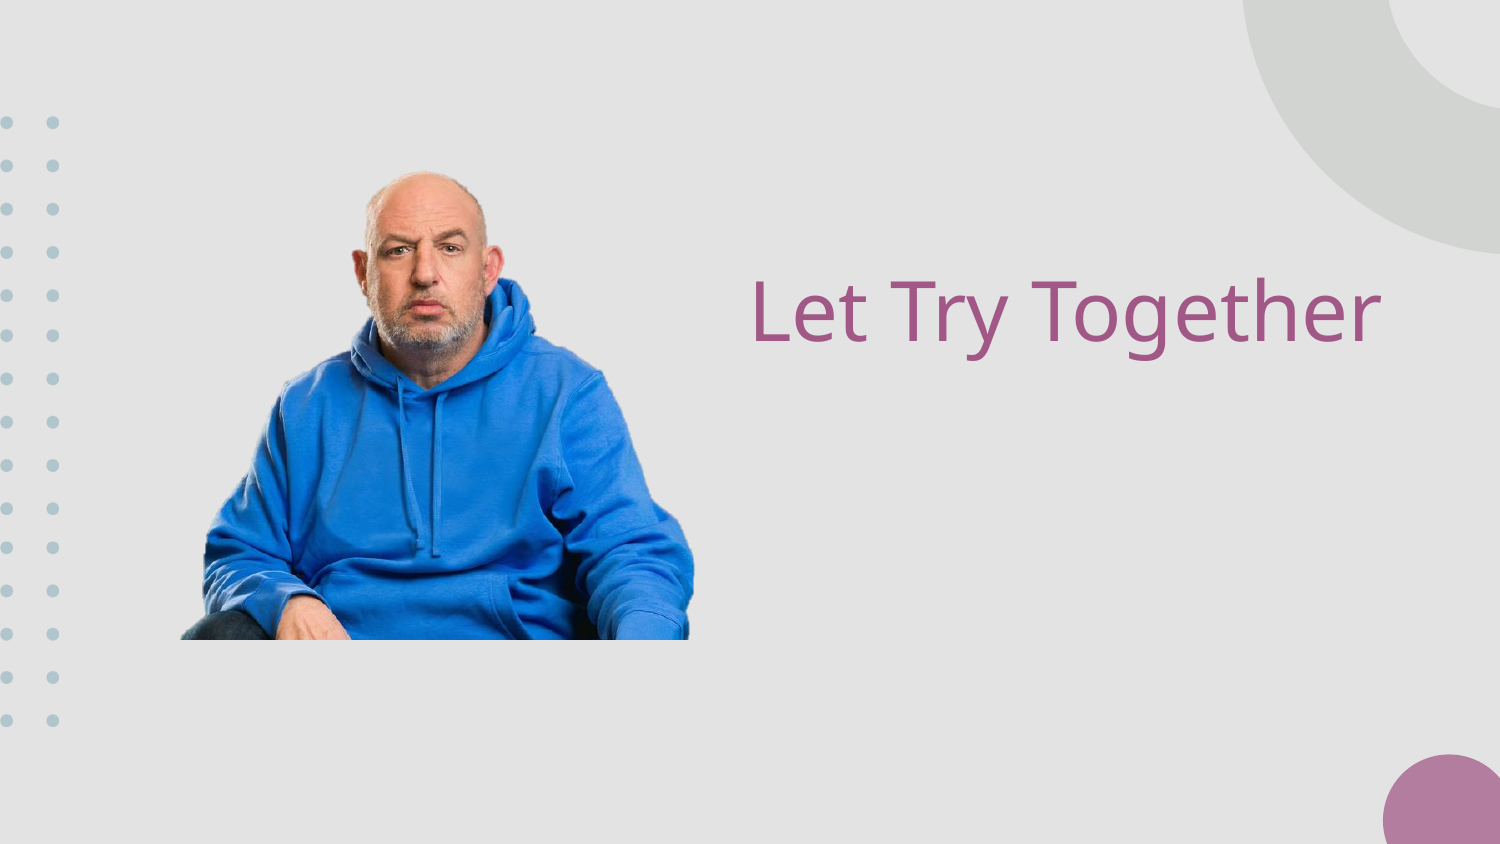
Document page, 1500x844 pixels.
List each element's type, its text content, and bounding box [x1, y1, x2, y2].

picture [0, 117, 854, 727]
title Let Try Together [858, 242, 1404, 394]
